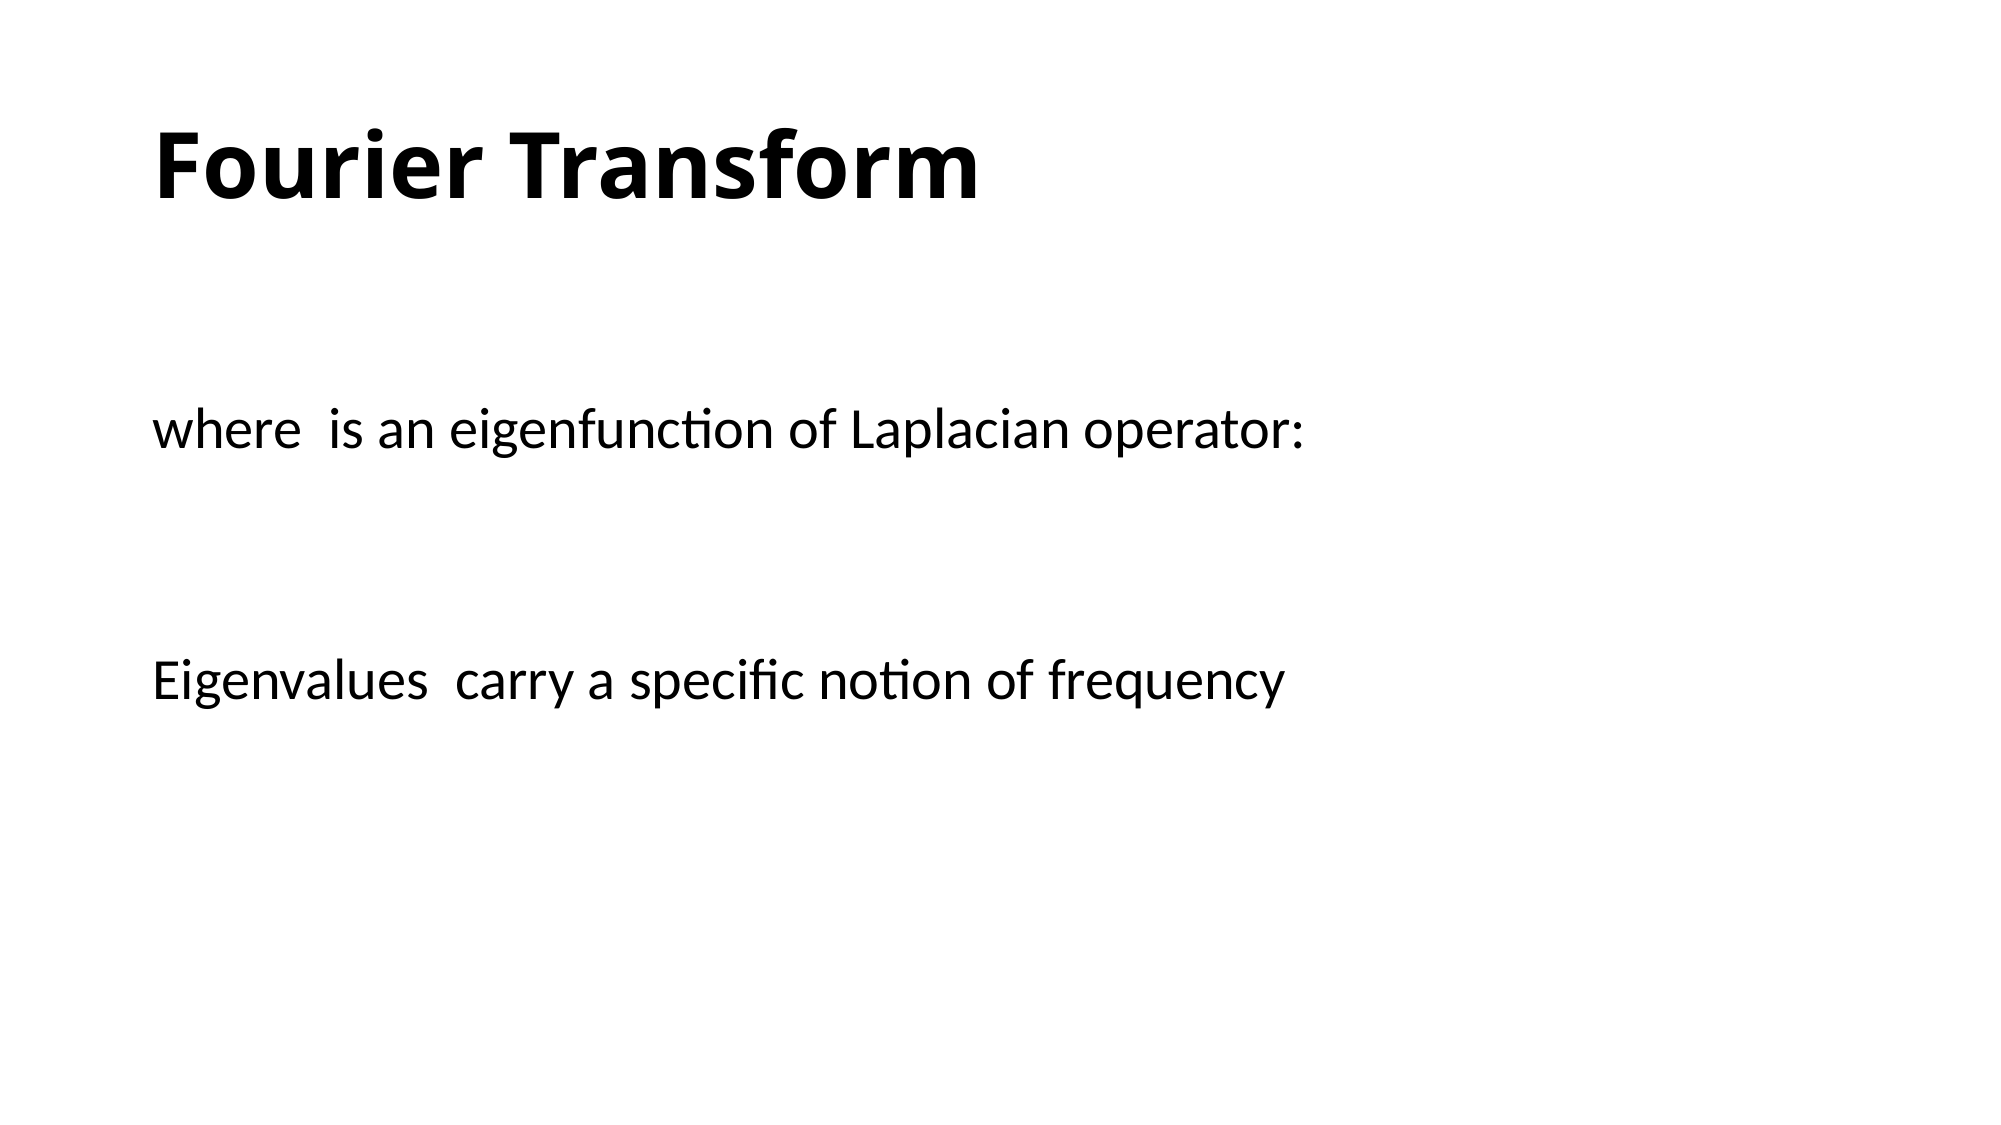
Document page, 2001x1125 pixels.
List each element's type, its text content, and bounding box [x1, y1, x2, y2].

title Fourier Transform [137, 59, 1863, 278]
